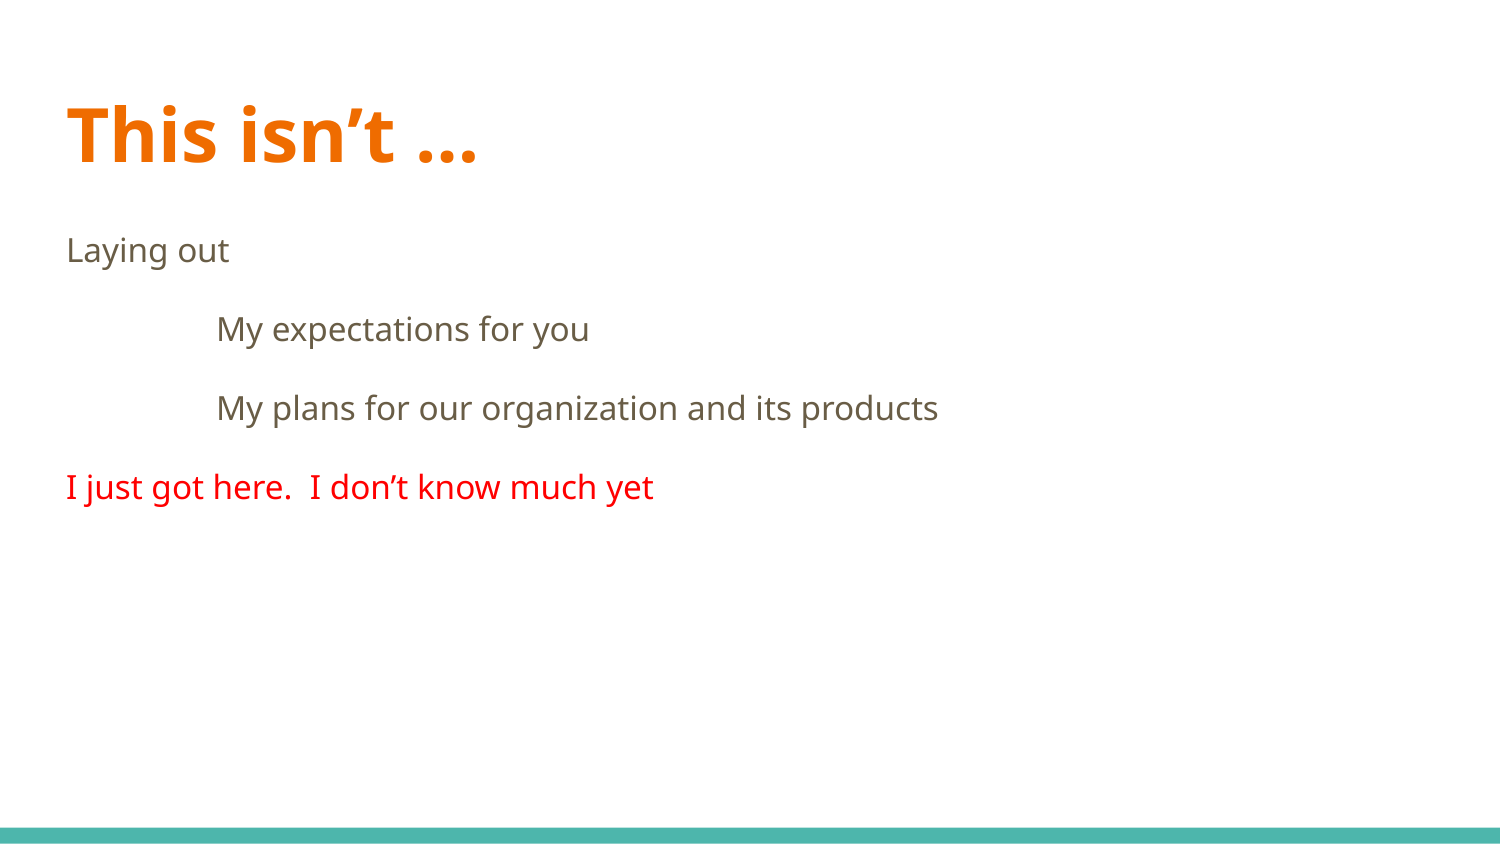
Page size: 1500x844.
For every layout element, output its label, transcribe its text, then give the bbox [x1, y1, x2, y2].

list Laying out My expectations for you My plans for our organization and its products I just got here. I don’t know much yet [51, 207, 1449, 750]
title This isn’t … [51, 72, 1449, 189]
